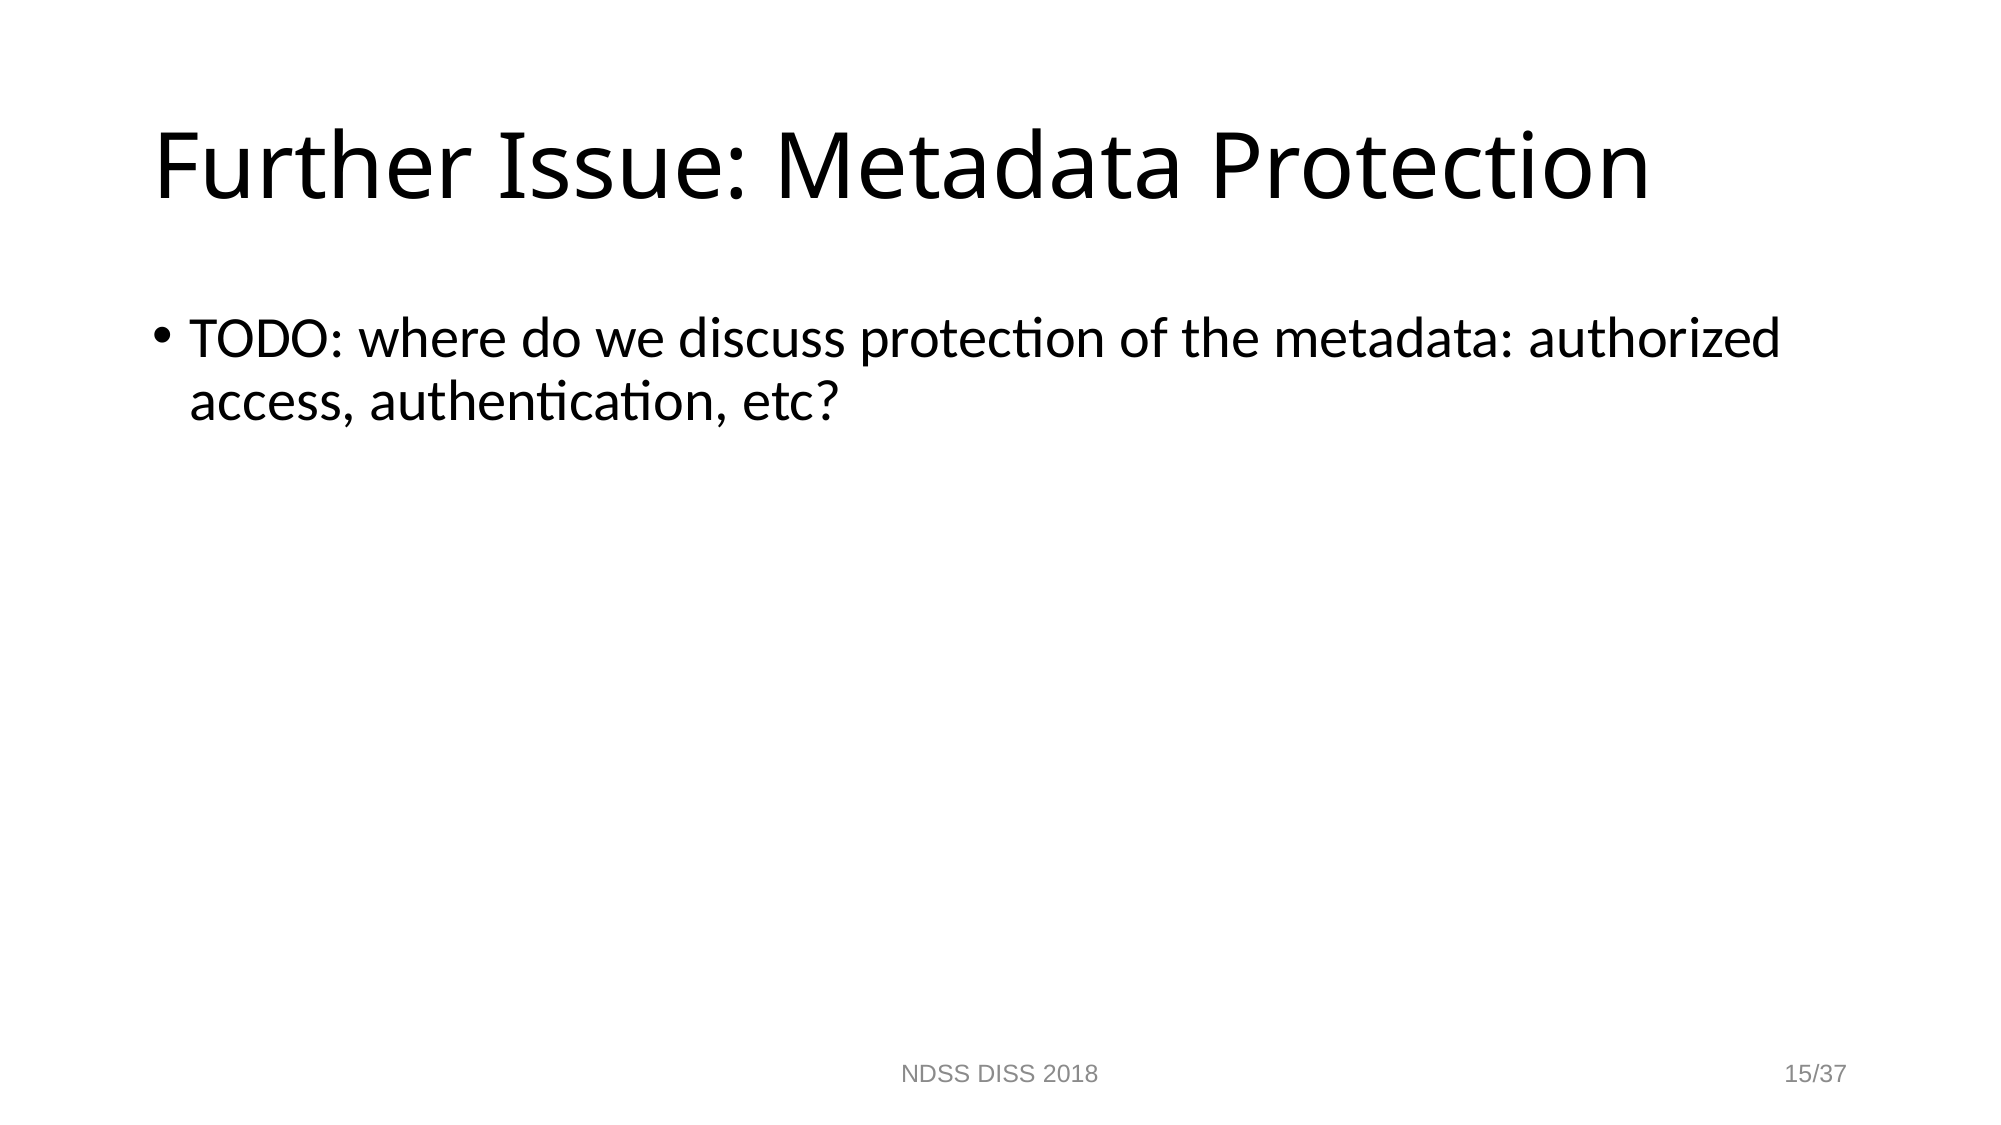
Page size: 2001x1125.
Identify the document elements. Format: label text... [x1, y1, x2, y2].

footer NDSS DISS 2018 [662, 1042, 1338, 1103]
title Further Issue: Metadata Protection [137, 59, 1863, 278]
slide_number 15/37 [1412, 1042, 1863, 1103]
list TODO: where do we discuss protection of the metadata: authorized access, authentication, etc? [137, 299, 1863, 1014]
